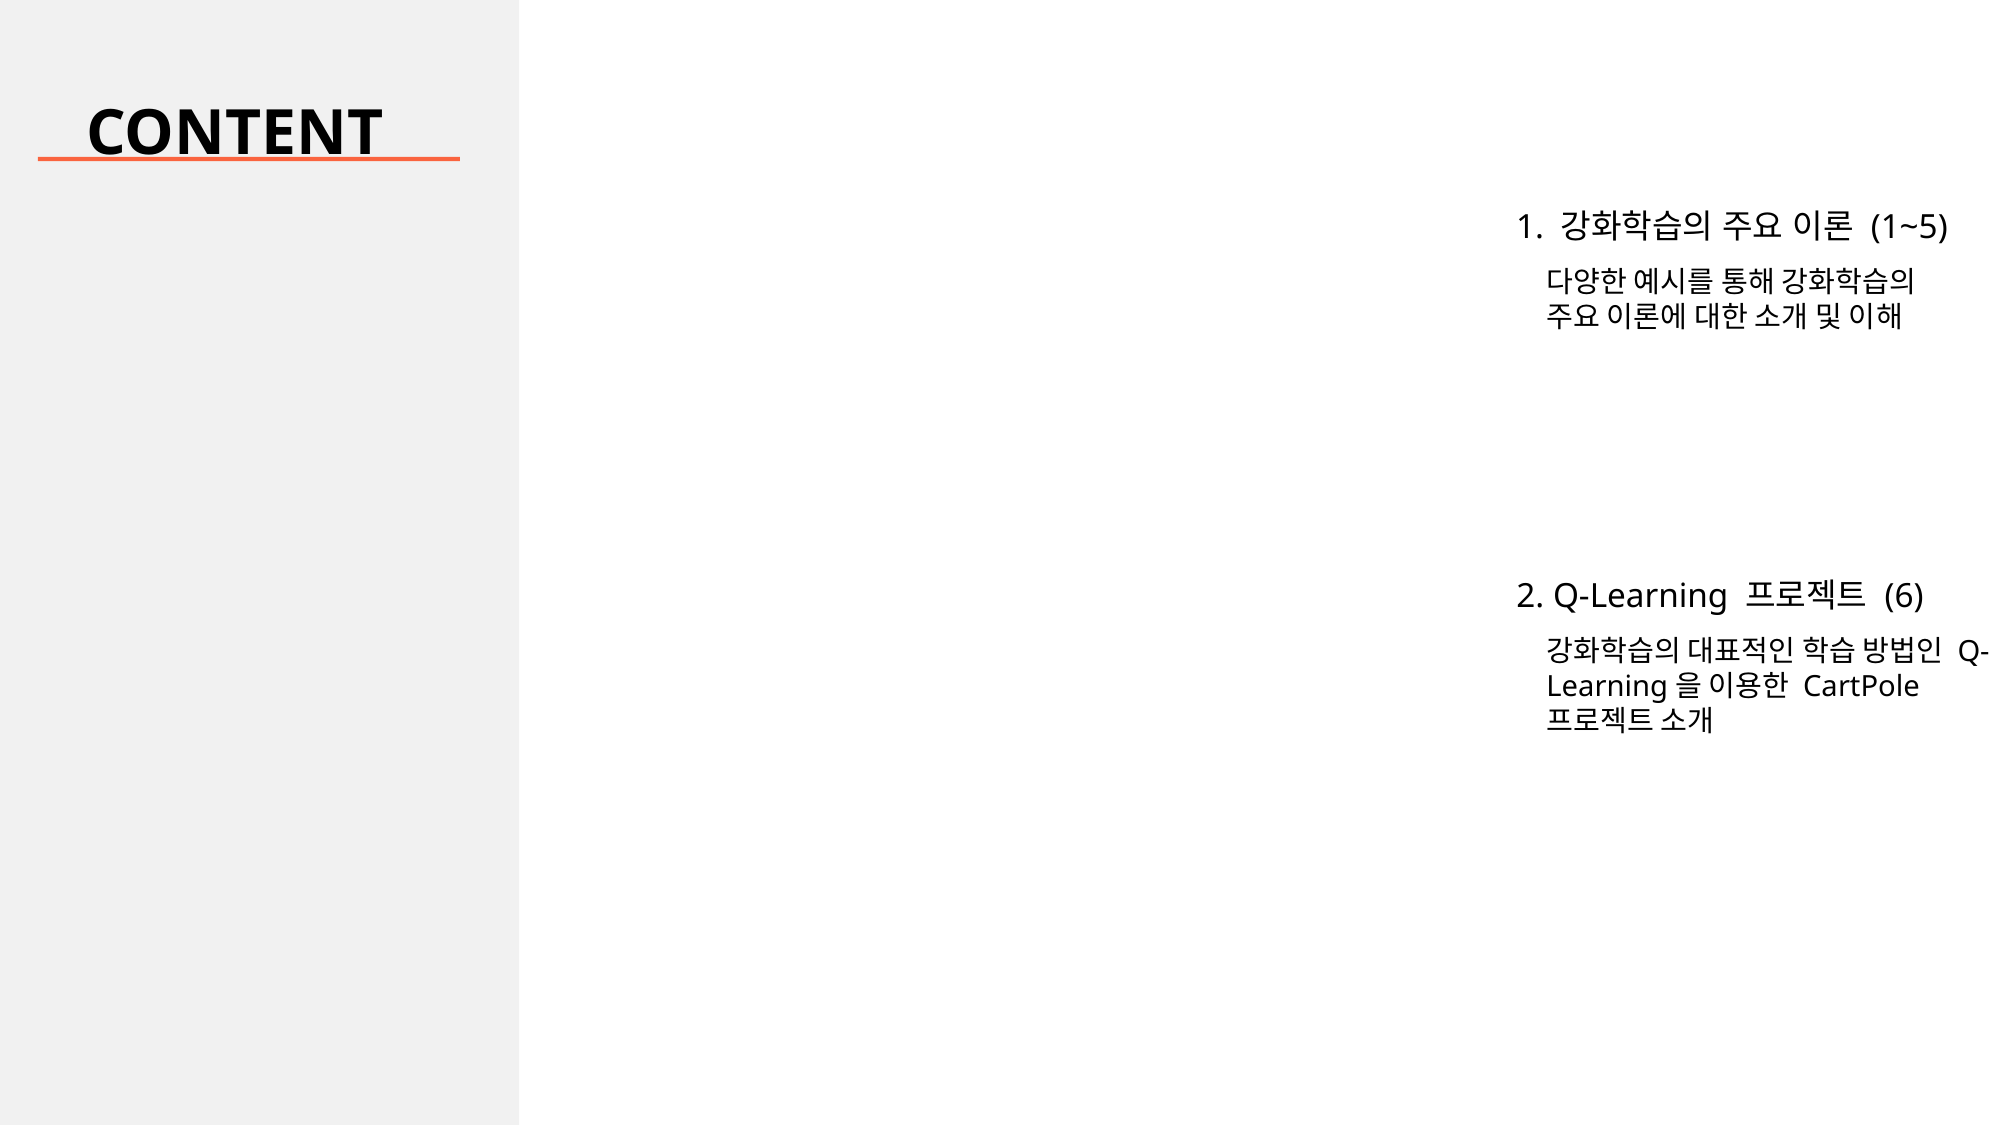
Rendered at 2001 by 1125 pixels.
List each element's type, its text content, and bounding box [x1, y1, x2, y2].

text_box 강화학습의 대표적인 학습 방법인 Q-Learning을 이용한 CartPole 프로젝트 소개 [1531, 625, 2000, 746]
text_box [0, 0, 520, 1125]
text_box 다양한 예시를 통해 강화학습의 주요 이론에 대한 소개 및 이해 [1531, 256, 2000, 342]
text_box CONTENT [86, 16, 508, 167]
text_box 2. Q-Learning 프로젝트 (6) [1501, 566, 2000, 662]
text_box 1. 강화학습의 주요 이론 (1~5) [1501, 197, 1992, 253]
